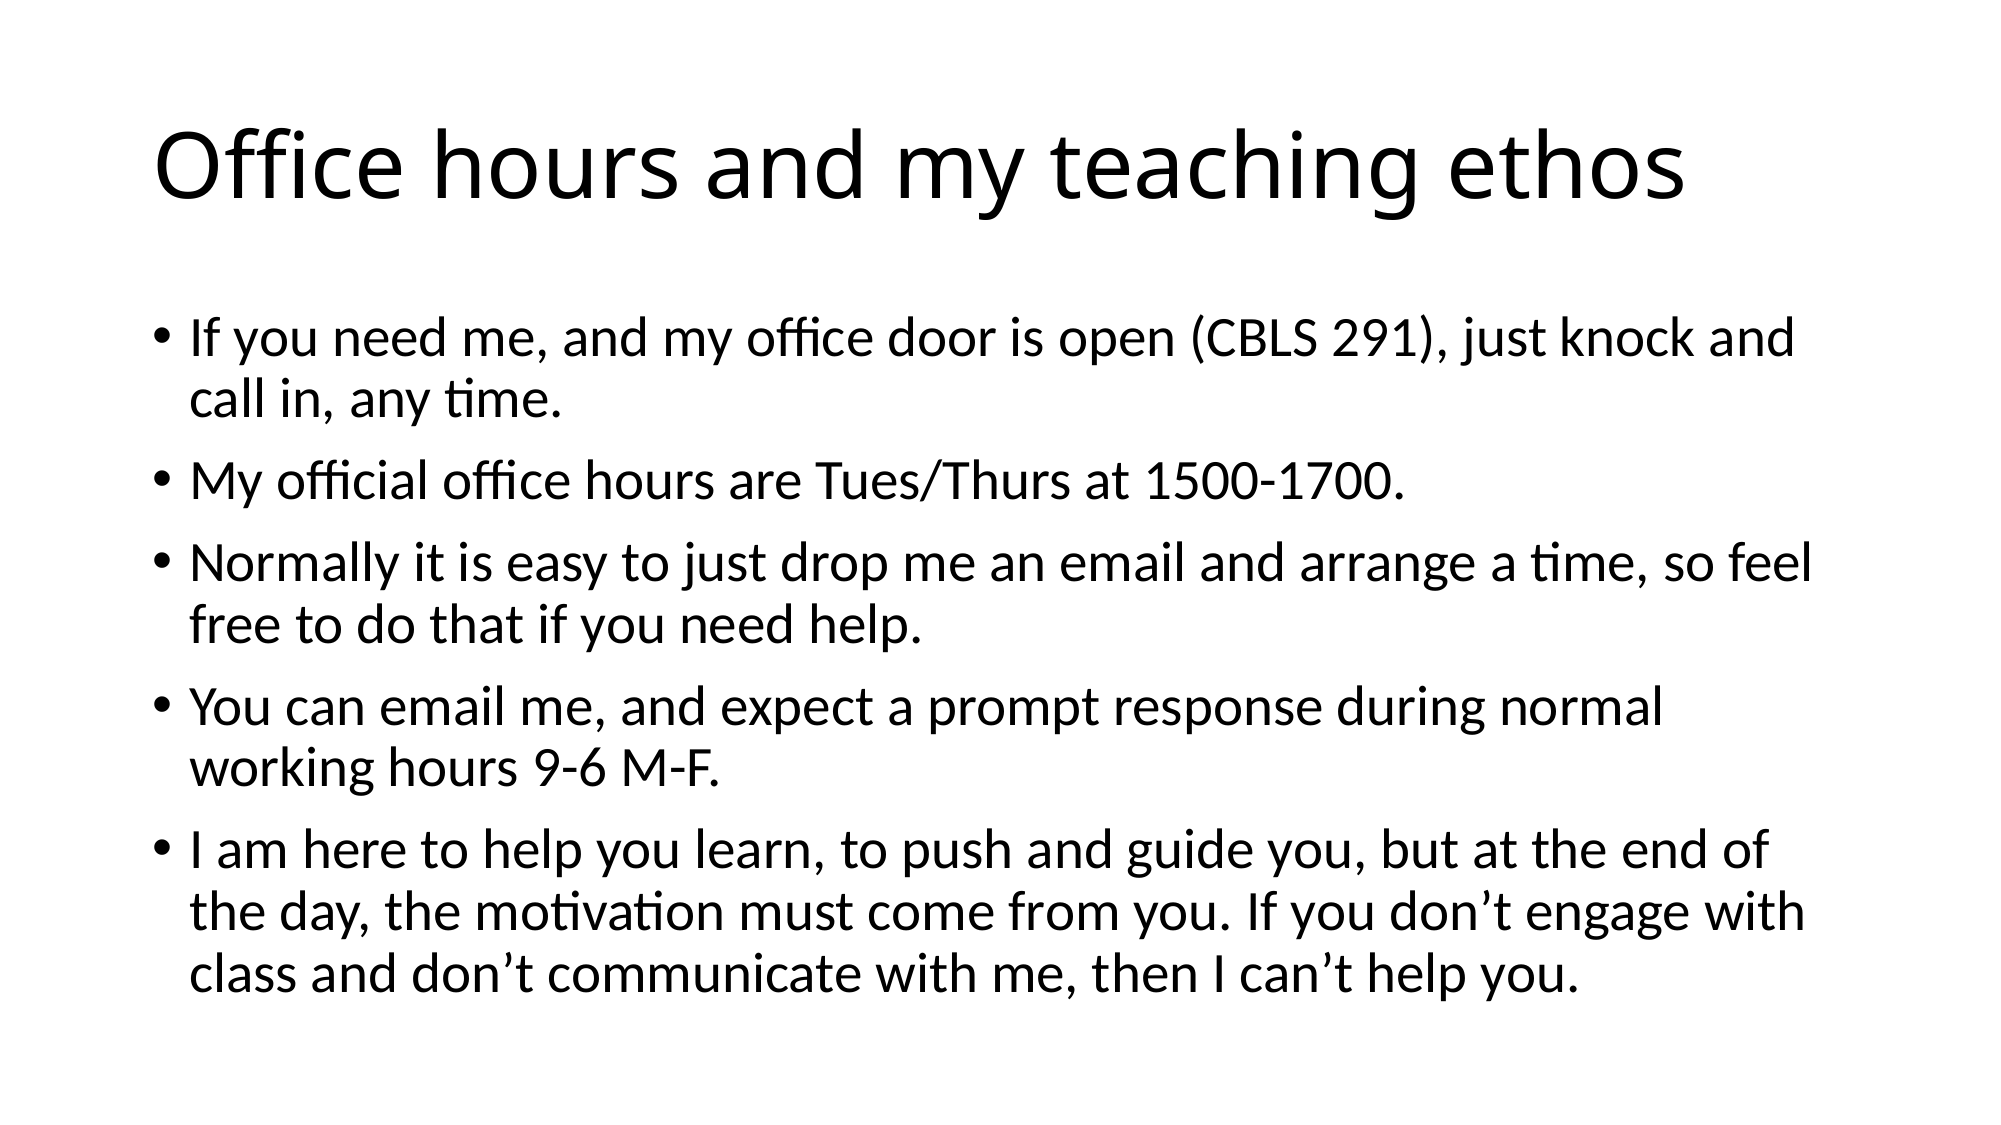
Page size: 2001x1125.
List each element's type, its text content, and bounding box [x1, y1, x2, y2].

list If you need me, and my office door is open (CBLS 291), just knock and call in, any time. My official office hours are Tues/Thurs at 1500-1700. Normally it is easy to just drop me an email and arrange a time, so feel free to do that if you need help. You can email me, and expect a prompt response during normal working hours 9-6 M-F. I am here to help you learn, to push and guide you, but at the end of the day, the motivation must come from you. If you don’t engage with class and don’t communicate with me, then I can’t help you. [137, 299, 1863, 1014]
title Office hours and my teaching ethos [137, 59, 1863, 278]
